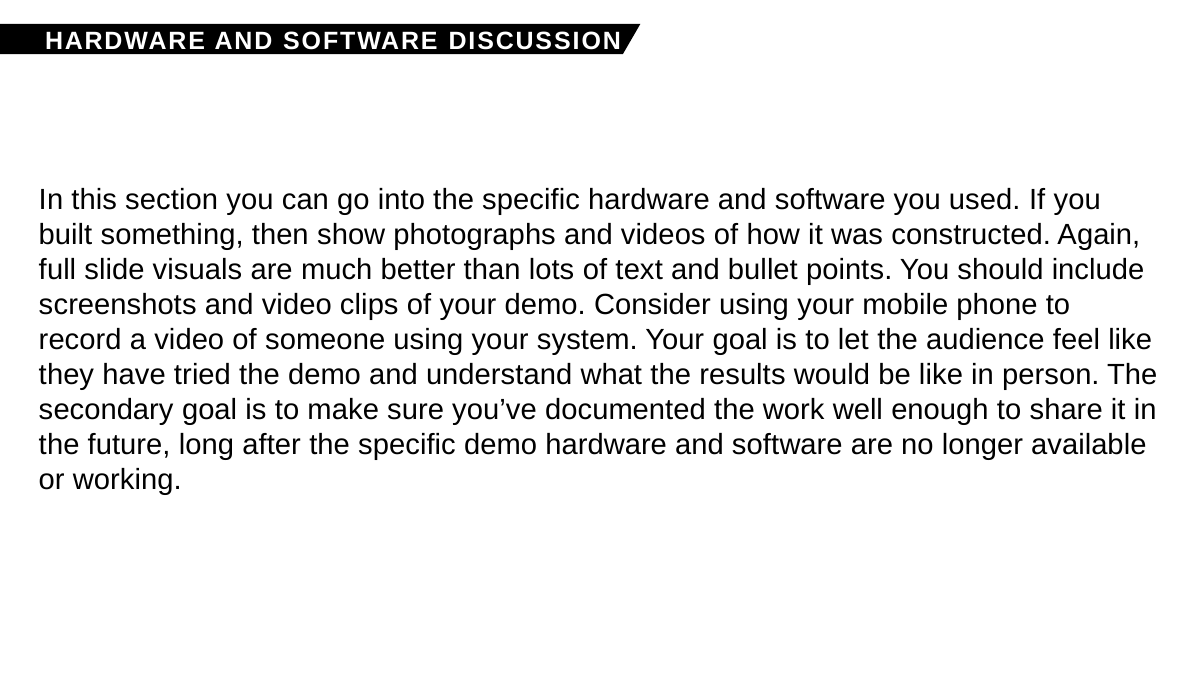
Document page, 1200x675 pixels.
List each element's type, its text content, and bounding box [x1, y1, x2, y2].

text_box In this section you can go into the specific hardware and software you used. If you built something, then show photographs and videos of how it was constructed. Again, full slide visuals are much better than lots of text and bullet points. You should include screenshots and video clips of your demo. Consider using your mobile phone to record a video of someone using your system. Your goal is to let the audience feel like they have tried the demo and understand what the results would be like in person. The secondary goal is to make sure you’ve documented the work well enough to share it in the future, long after the specific demo hardware and software are no longer available or working. [30, 171, 1170, 504]
text_box HARDWARE AND SOFTWARE DISCUSSION [0, 22, 643, 56]
